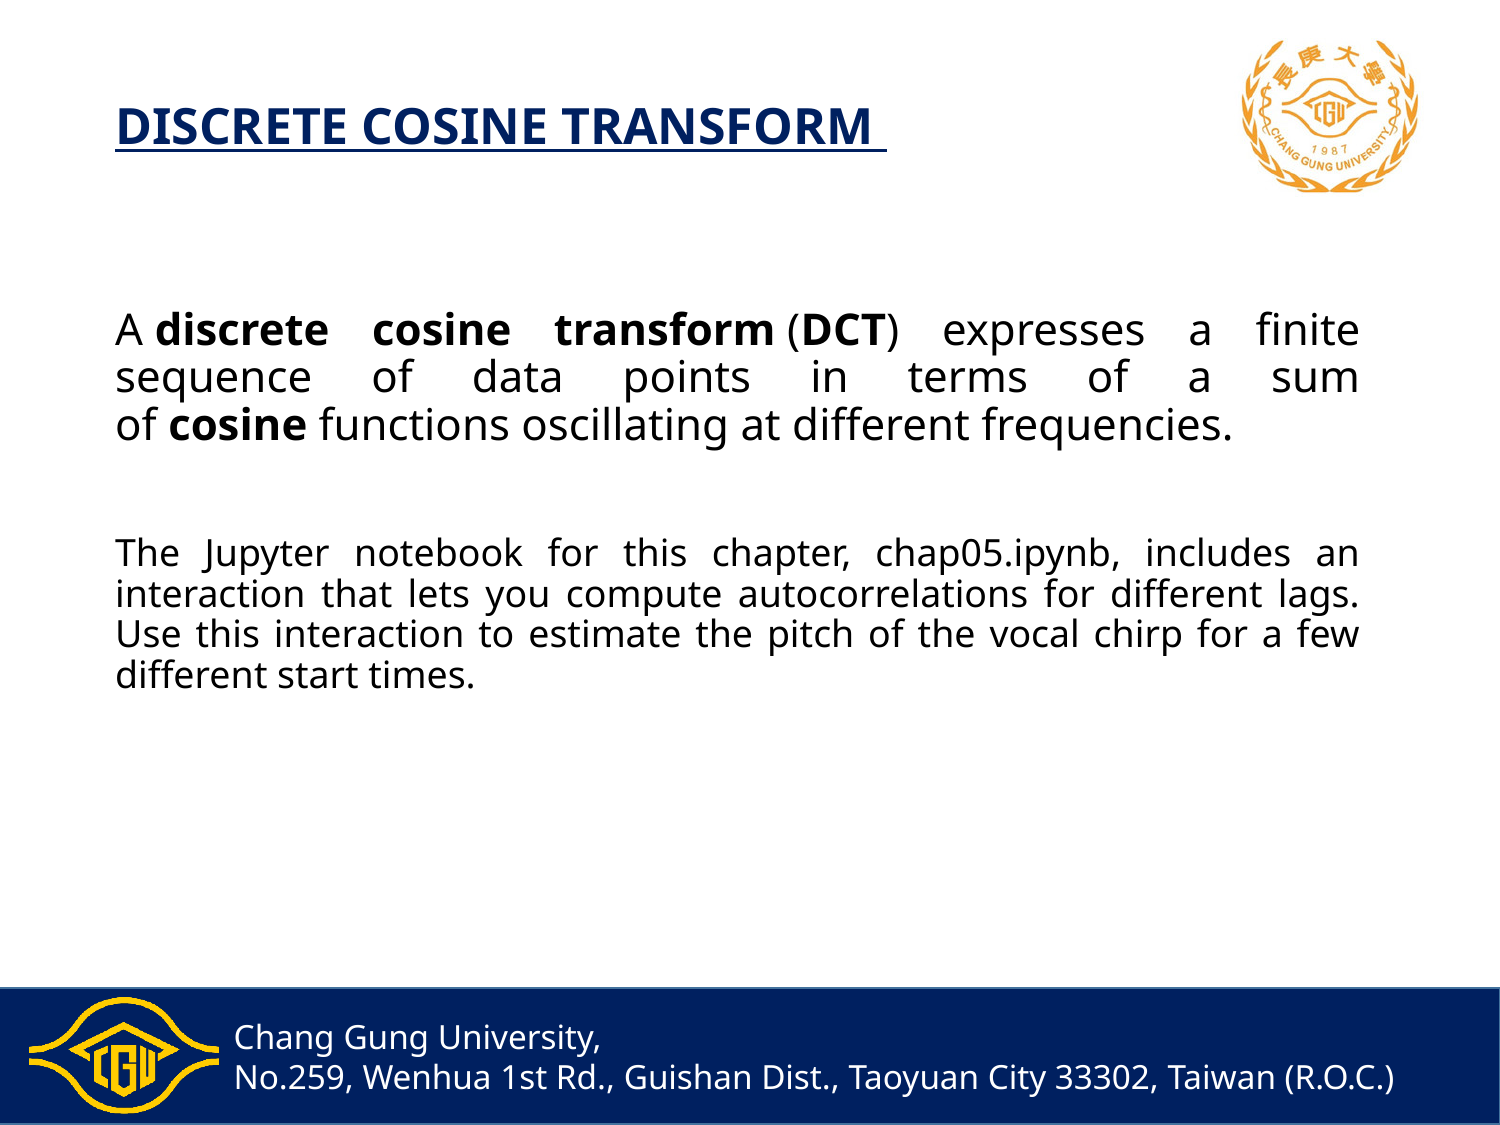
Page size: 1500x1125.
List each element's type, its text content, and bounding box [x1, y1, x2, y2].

text_box The Jupyter notebook for this chapter, chap05.ipynb, includes an interaction that lets you compute autocorrelations for different lags. Use this interaction to estimate the pitch of the vocal chirp for a few different start times. [100, 527, 1376, 754]
text_box Chang Gung University, No.259, Wenhua 1st Rd., Guishan Dist., Taoyuan City 33302, Taiwan (R.O.C.) [0, 987, 1500, 1125]
picture [1234, 22, 1424, 212]
picture [29, 997, 219, 1114]
list DISCRETE COSINE TRANSFORM [100, 94, 999, 212]
text_box A discrete cosine transform (DCT) expresses a finite sequence of data points in terms of a sum of cosine functions oscillating at different frequencies. [100, 300, 1376, 527]
